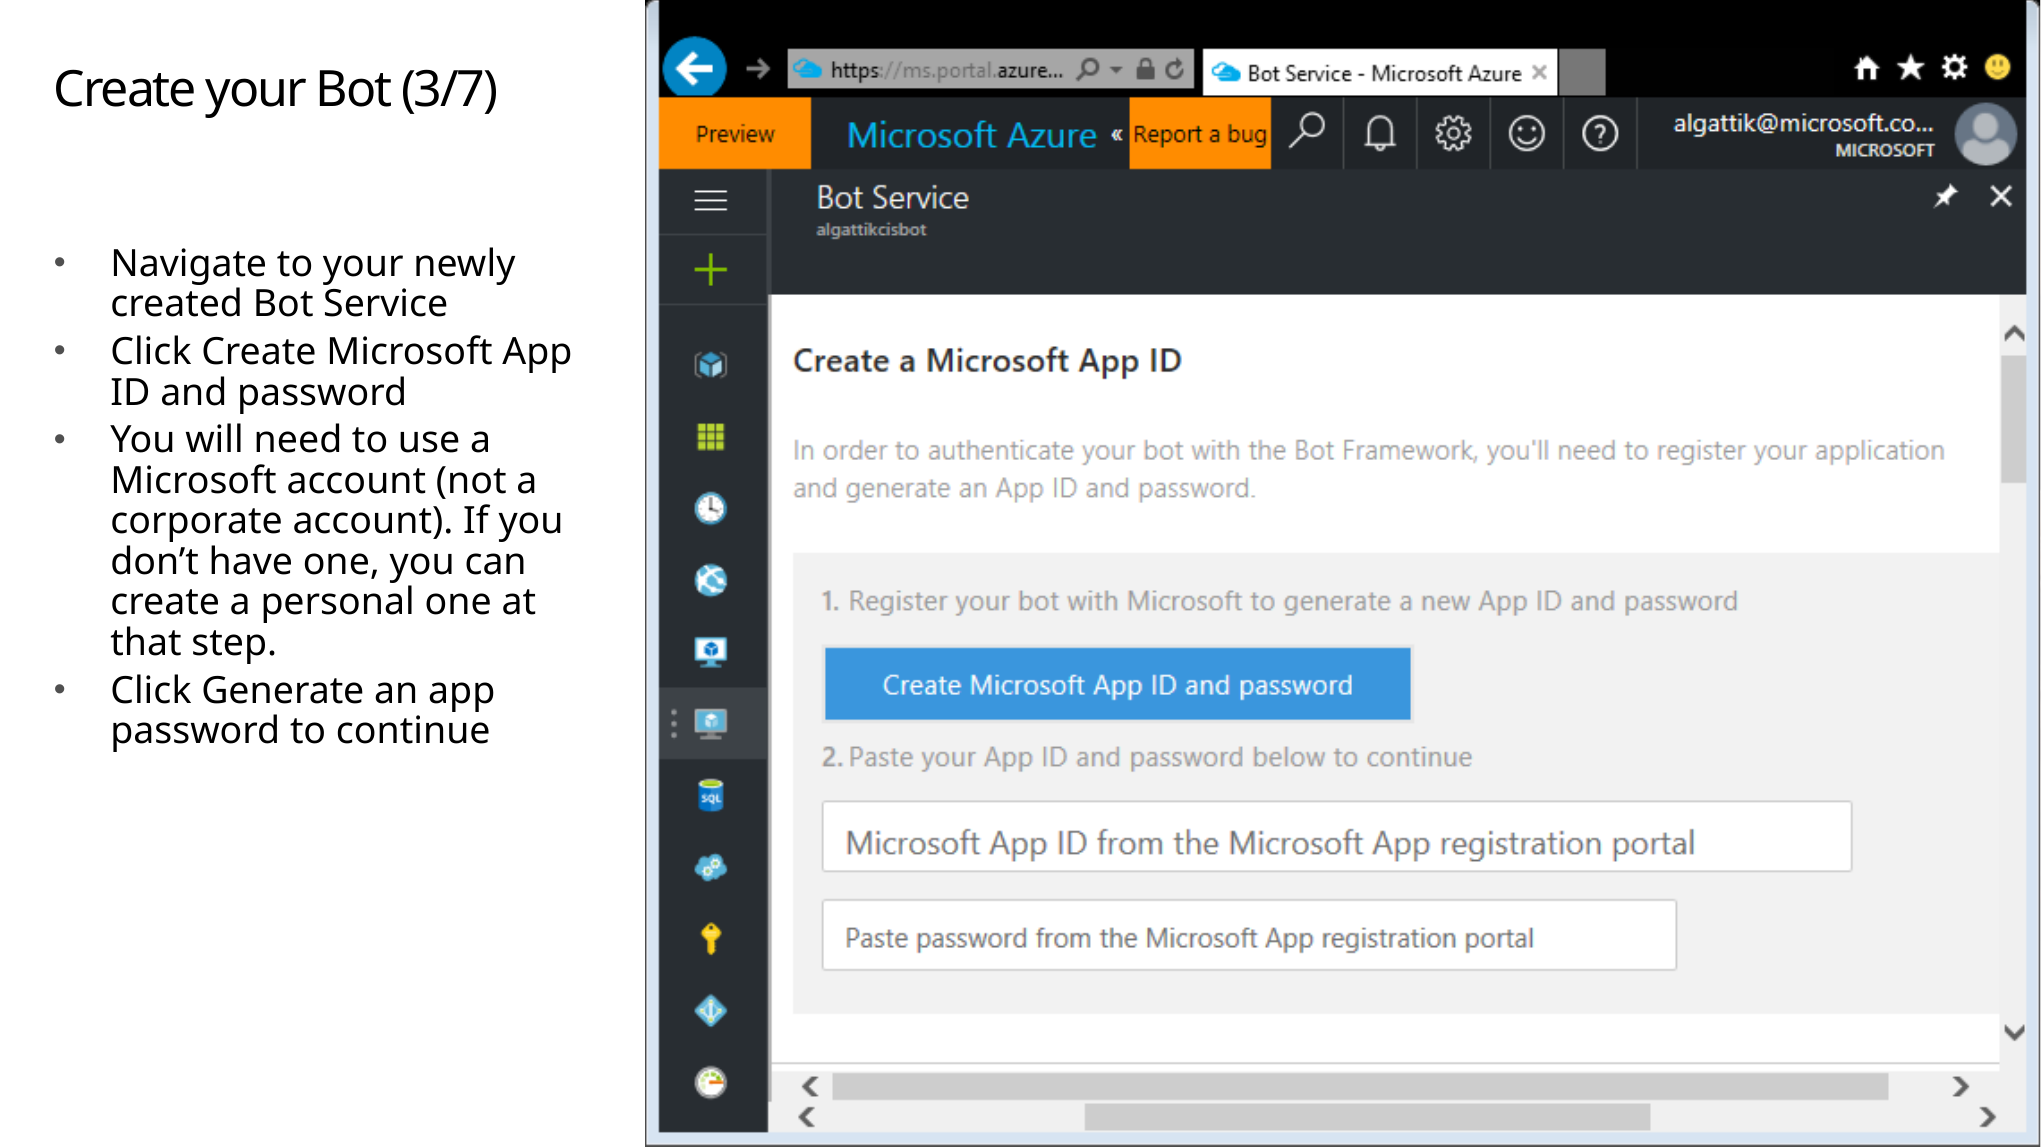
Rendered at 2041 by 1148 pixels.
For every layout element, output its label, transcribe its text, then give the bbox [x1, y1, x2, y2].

picture [644, 0, 2041, 1148]
list Navigate to your newly created Bot Service Click Create Microsoft App ID and password You will need to use a Microsoft account (not a corporate account). If you don’t have one, you can create a personal one at that step. Click Generate an app password to continue [30, 228, 616, 843]
title Create your Bot (3/7) [30, 48, 616, 134]
